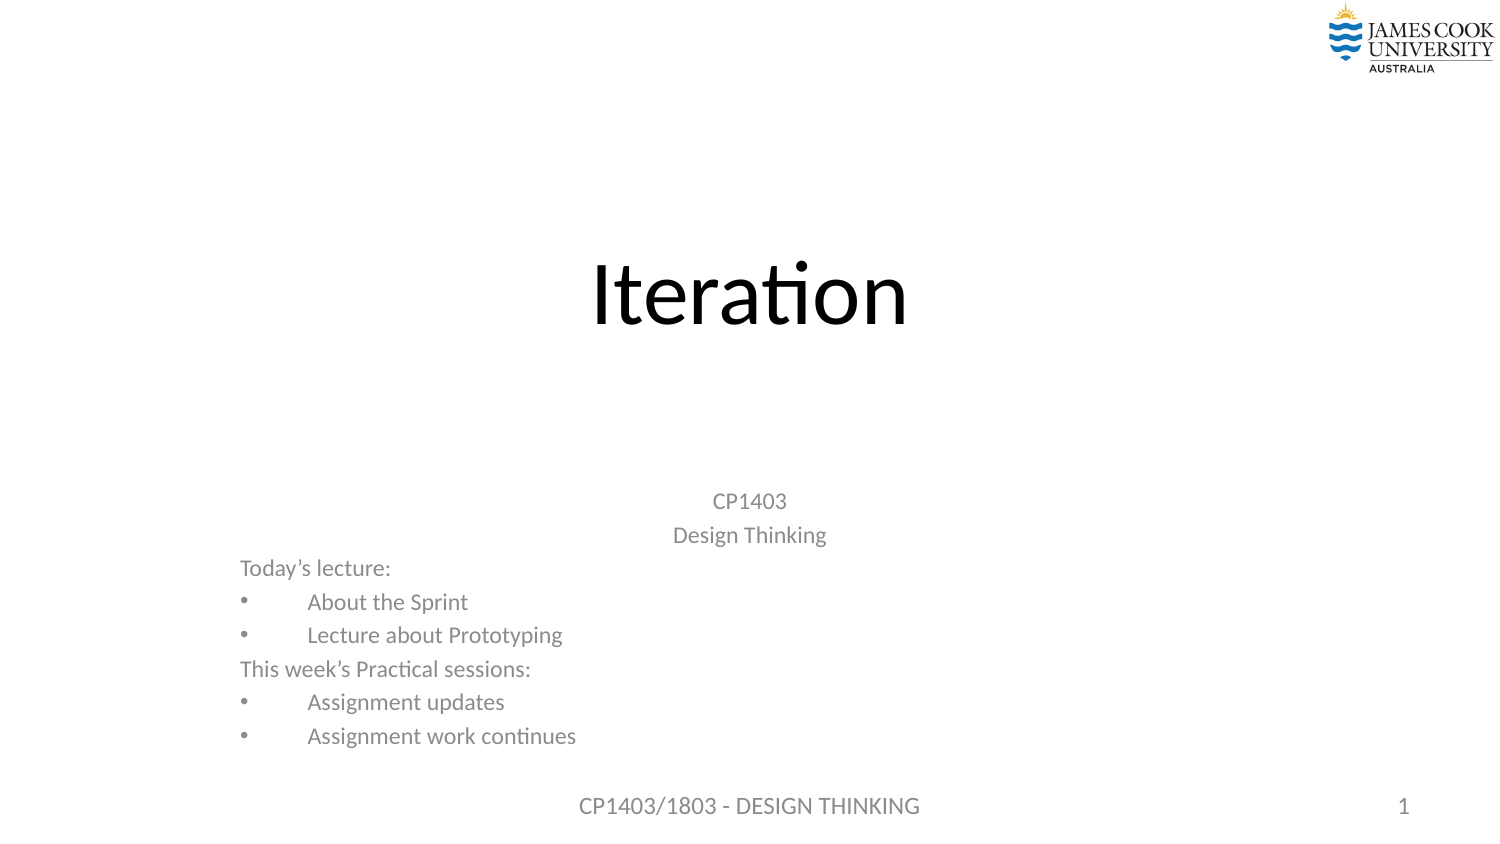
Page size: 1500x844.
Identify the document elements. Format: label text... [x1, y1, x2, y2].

footer CP1403/1803 - DESIGN THINKING [512, 782, 988, 827]
picture [1324, 0, 1496, 78]
subtitle CP1403 Design Thinking Today’s lecture: About the Sprint Lecture about Prototyping This week’s Practical sessions: Assignment updates Assignment work continues [225, 478, 1275, 764]
slide_number 1 [1074, 782, 1425, 827]
title Iteration [112, 197, 1388, 379]
